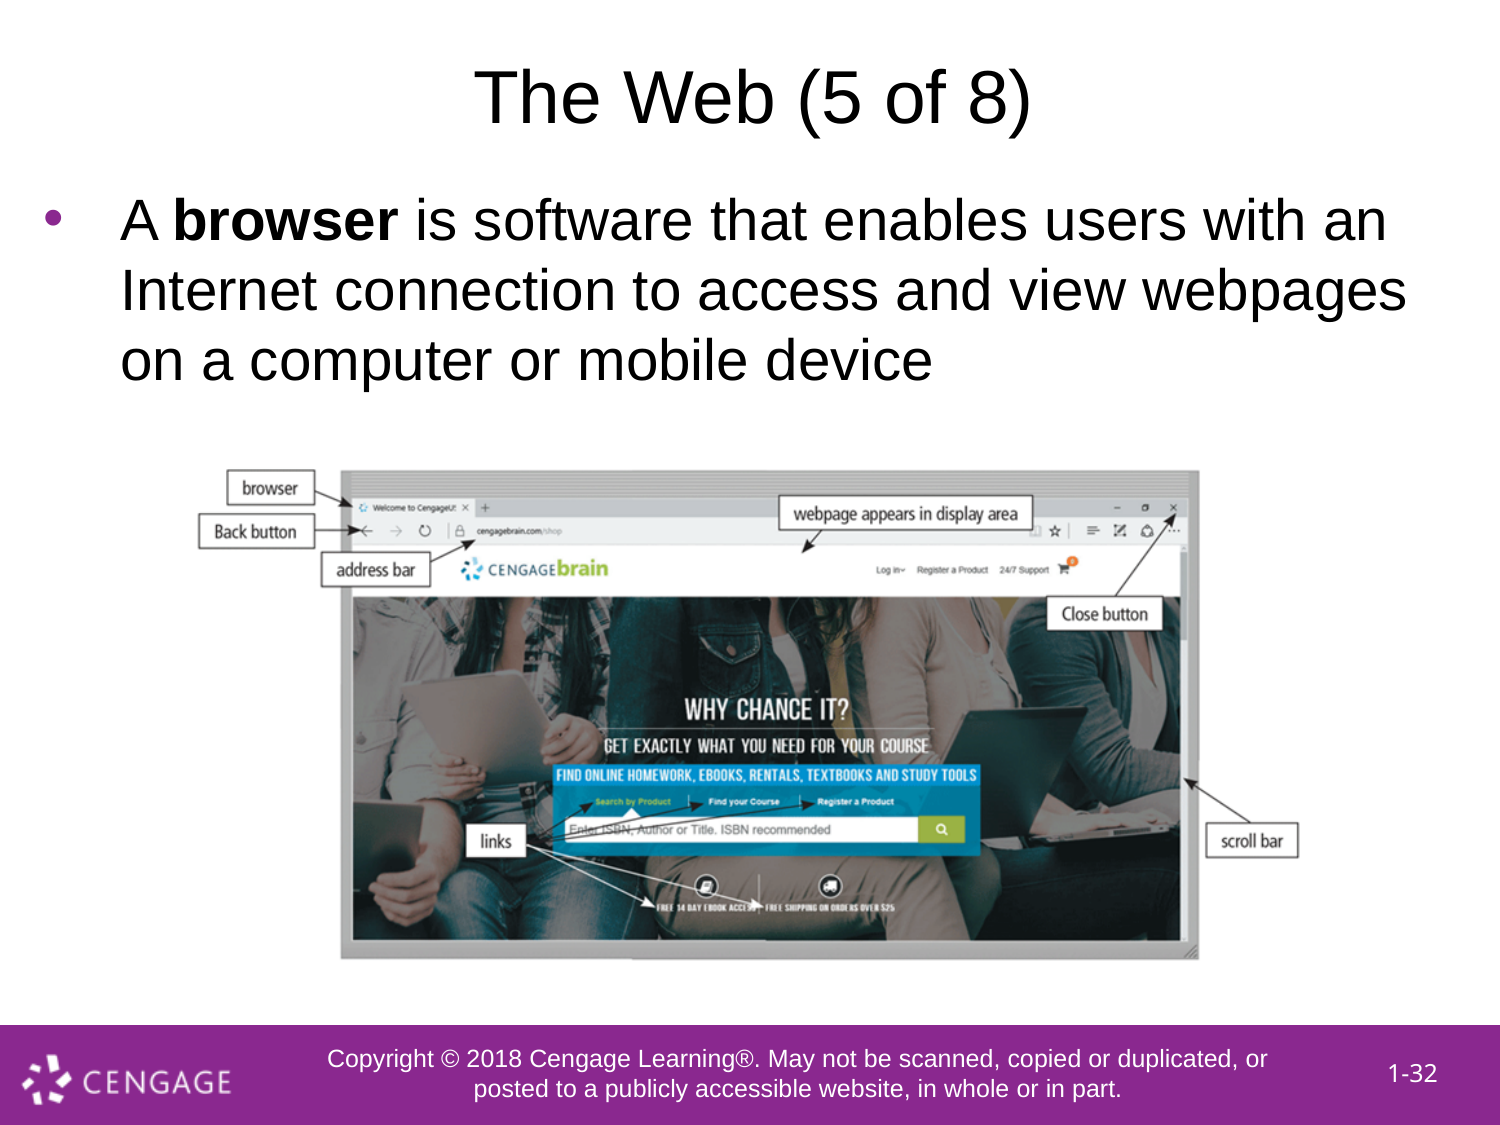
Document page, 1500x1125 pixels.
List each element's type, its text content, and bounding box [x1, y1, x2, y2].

list A browser is software that enables users with an Internet connection to access and view webpages on a computer or mobile device [28, 174, 1463, 413]
picture [12, 1045, 236, 1113]
picture [172, 437, 1319, 975]
title The Web (5 of 8) [28, 37, 1479, 150]
